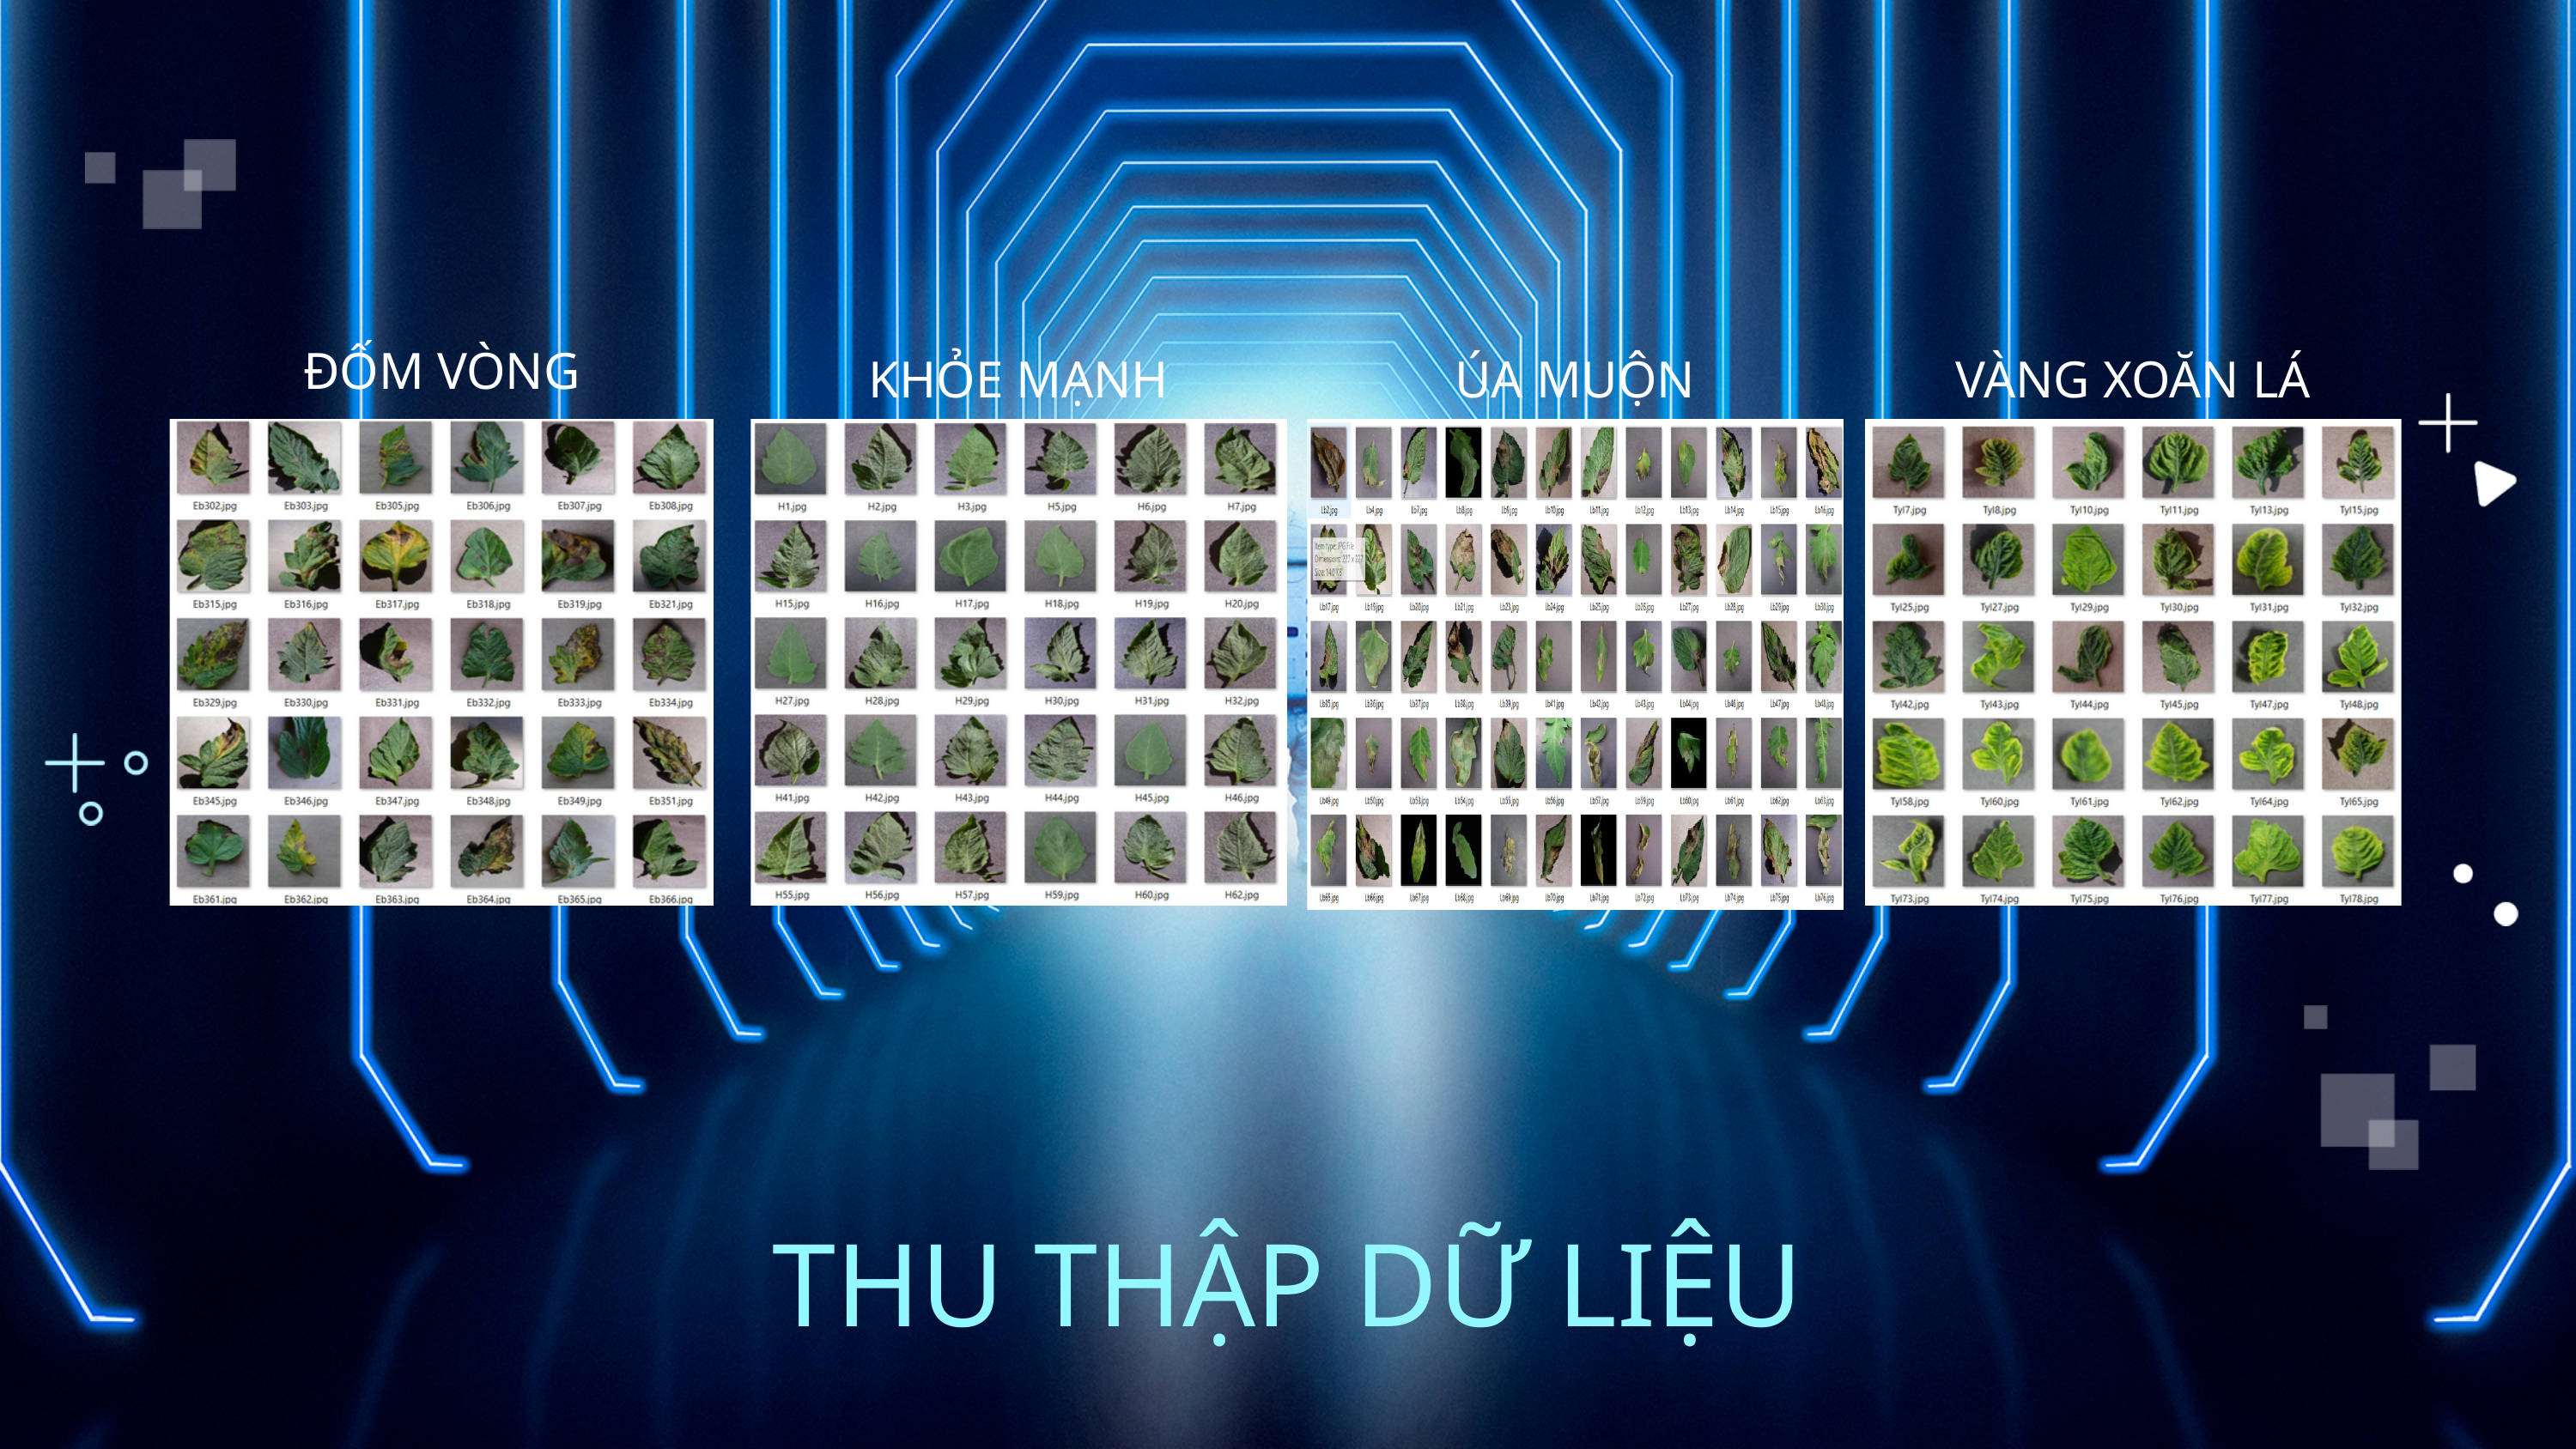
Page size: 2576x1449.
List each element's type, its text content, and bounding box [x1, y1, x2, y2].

text_box [750, 419, 1287, 906]
text_box ĐỐM VÒNG [216, 339, 667, 400]
text_box [1865, 419, 2402, 906]
text_box ÚA MUỘN [1350, 347, 1801, 408]
text_box [0, 0, 2576, 1449]
text_box THU THẬP DỮ LIỆU [343, 1211, 2233, 1349]
text_box [2418, 393, 2518, 926]
text_box KHỎE MẠNH [793, 347, 1244, 408]
text_box [2304, 1005, 2476, 1170]
text_box [84, 139, 236, 229]
text_box [45, 733, 149, 826]
text_box [1307, 419, 1844, 910]
text_box VÀNG XOĂN LÁ [1908, 347, 2359, 408]
text_box [169, 419, 714, 906]
